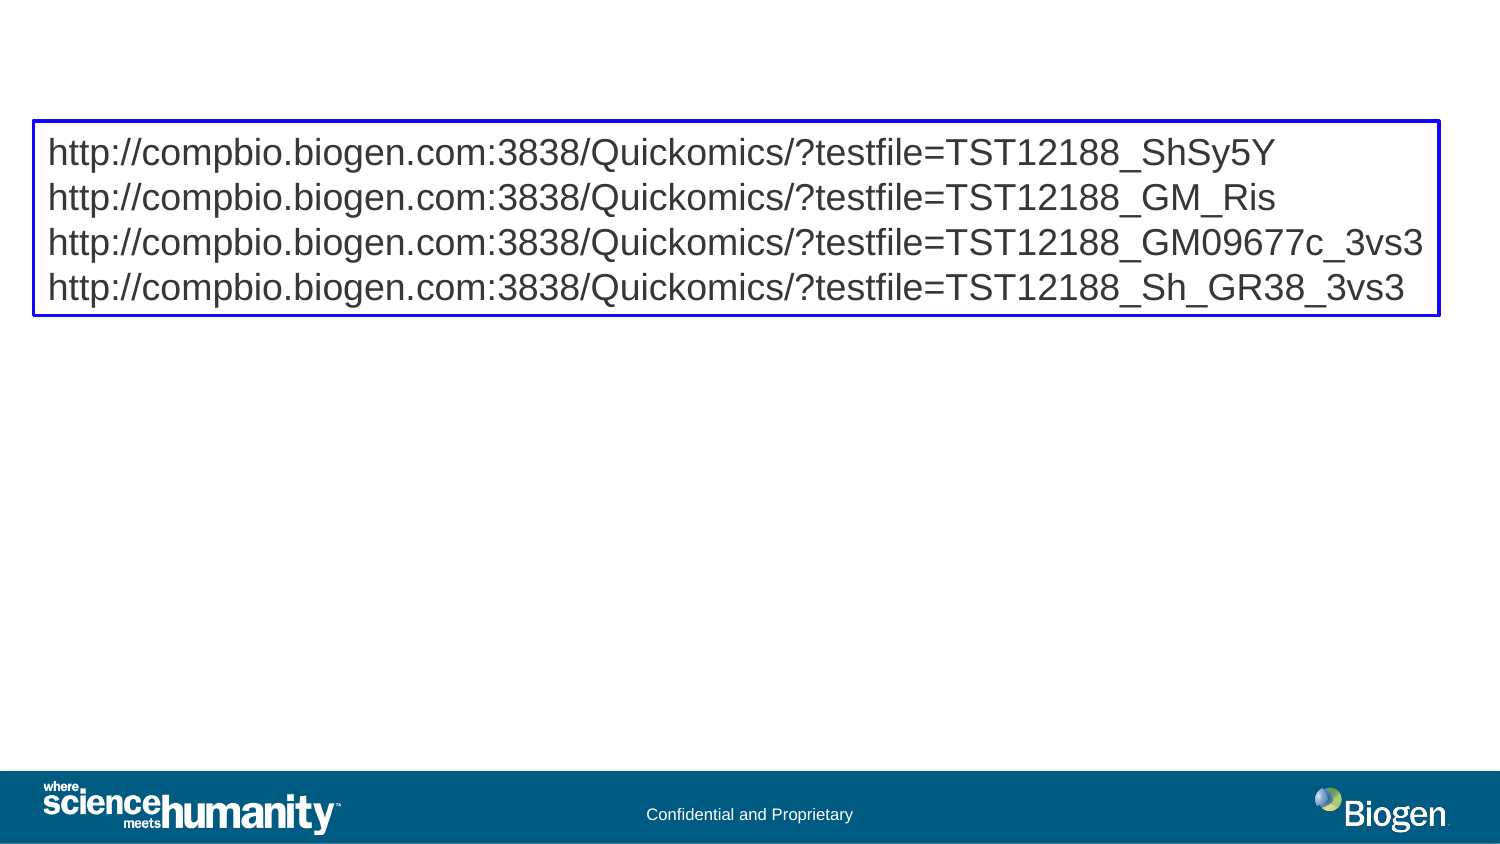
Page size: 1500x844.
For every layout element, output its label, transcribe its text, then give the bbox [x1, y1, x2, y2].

picture [1411, 808, 1427, 826]
text_box http://compbio.biogen.com:3838/Quickomics/?testfile=TST12188_ShSy5Y http://compbio.biogen.com:3838/Quickomics/?testfile=TST12188_GM_Ris http://compbio.biogen.com:3838/Quickomics/?testfile=TST12188_GM09677c_3vs3 http://compbio.biogen.com:3838/Quickomics/?testfile=TST12188_Sh_GR38_3vs3 [33, 121, 1440, 316]
picture [1430, 808, 1435, 825]
picture [1346, 801, 1364, 825]
picture [1392, 819, 1410, 832]
picture [1394, 807, 1409, 817]
picture [1316, 788, 1341, 811]
picture [1374, 808, 1390, 826]
picture [1436, 808, 1445, 825]
